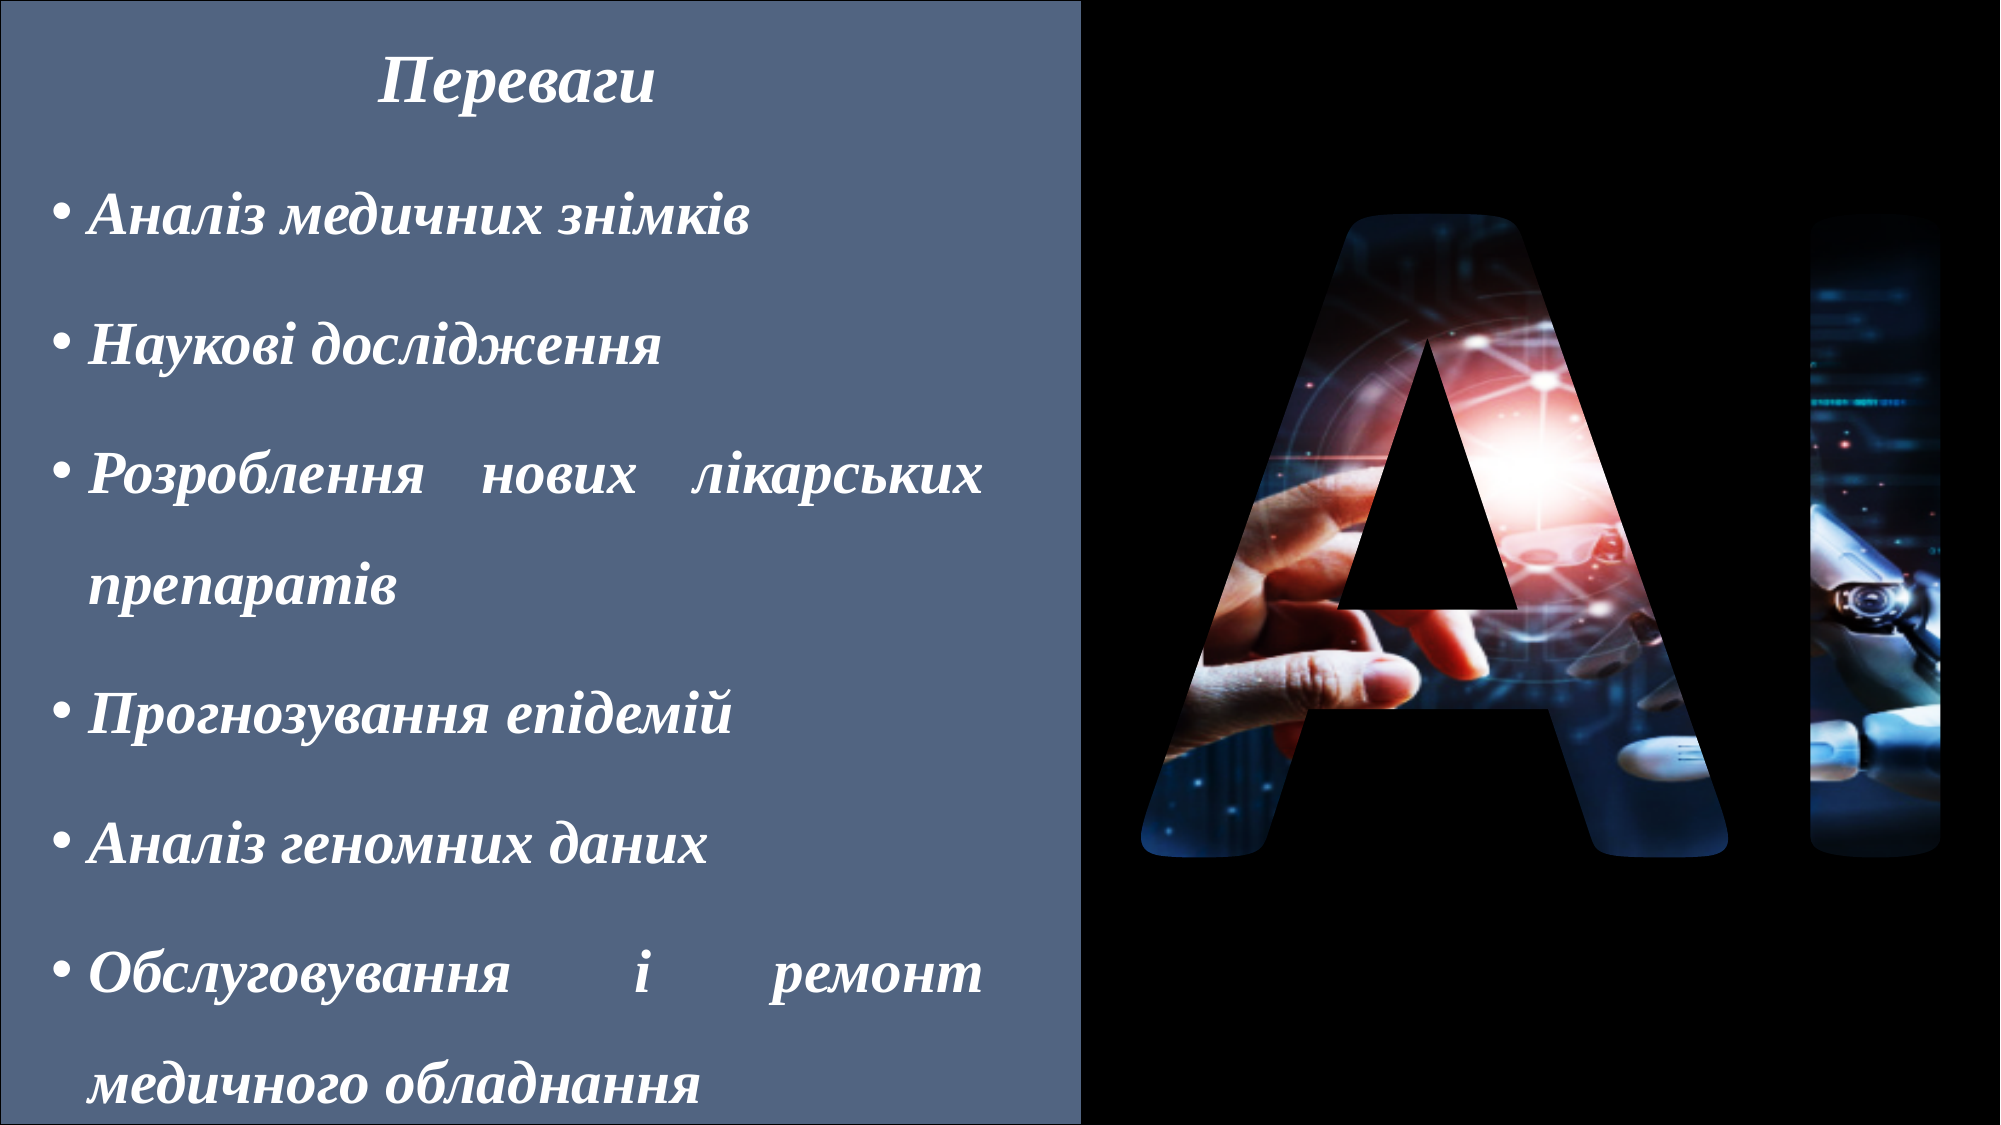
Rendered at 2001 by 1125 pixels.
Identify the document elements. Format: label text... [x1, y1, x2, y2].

text_box [1081, 0, 2000, 1125]
text_box [0, 0, 1081, 1125]
list Переваги Аналіз медичних знімків Наукові дослідження Розроблення нових лікарських препаратів Прогнозування епідемій Аналіз геномних даних Обслуговування і ремонт медичного обладнання [36, 35, 1000, 1125]
picture [1140, 213, 1941, 858]
